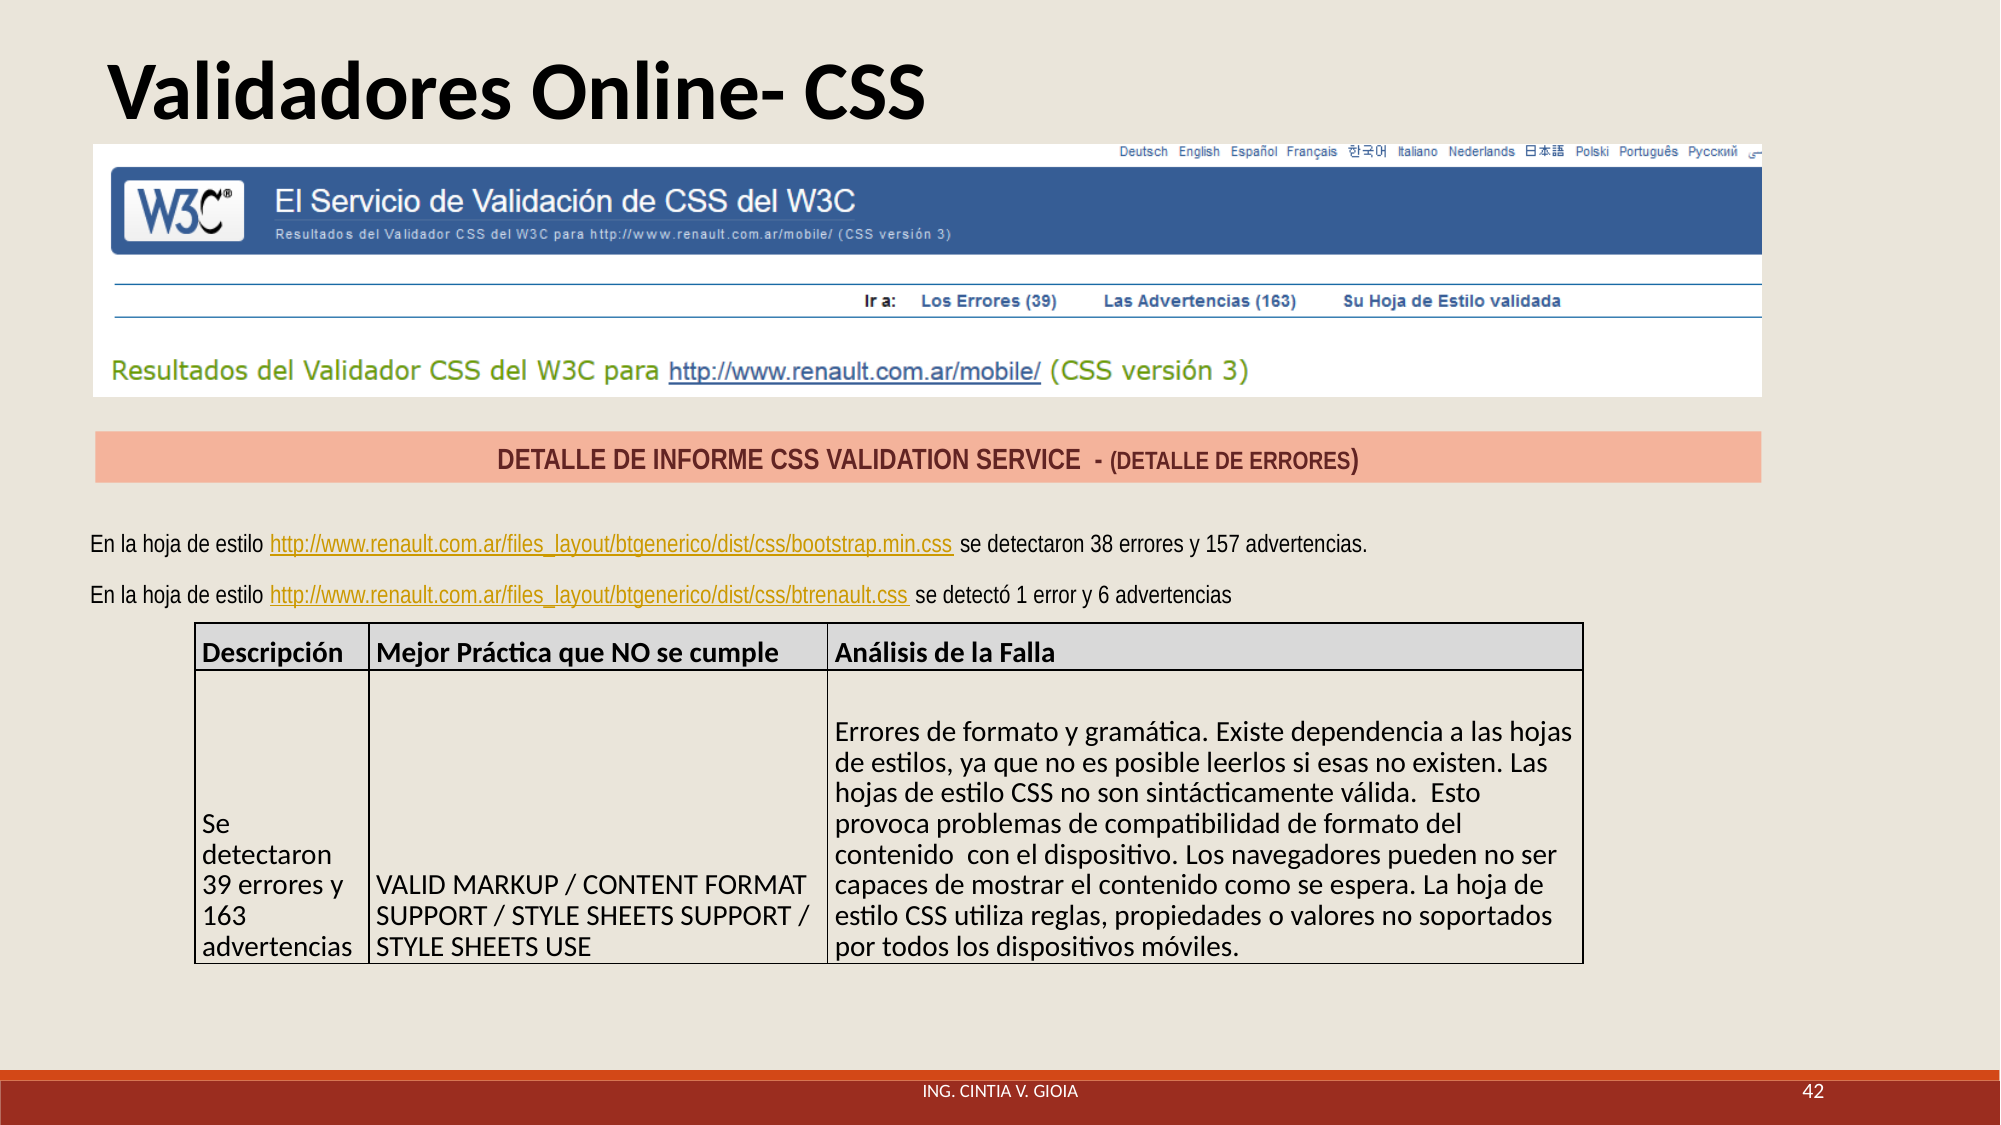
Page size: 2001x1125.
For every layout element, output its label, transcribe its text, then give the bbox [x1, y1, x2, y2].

text_box Validadores Online- CSS [17, 28, 943, 144]
text_box Detalle de Informe CSS Validation Service - (DETALLE DE ERRORES) [95, 431, 1762, 483]
table_header Análisis de la Falla [828, 624, 1582, 669]
table_cell Errores de formato y gramática. Existe dependencia a las hojas de estilos, ya que no es posible leerlos si esas no existen. Las hojas de estilo CSS no son sintácticamente válida. Esto provoca problemas de compatibilidad de formato del contenido con el dispositivo. Los navegadores pueden no ser capaces de mostrar el contenido como se espera. La hoja de estilo CSS utiliza reglas, propiedades o valores no soportados por todos los dispositivos móviles. [828, 671, 1582, 963]
text_box En la hoja de estilo http://www.renault.com.ar/files_layout/btgenerico/dist/css/bootstrap.min.css se detectaron 38 errores y 157 advertencias. En la hoja de estilo http://www.renault.com.ar/files_layout/btgenerico/dist/css/btrenault.css se detectó 1 error y 6 advertencias [75, 519, 1762, 617]
footer Ing. Cintia V. Gioia [604, 1059, 1396, 1120]
table_cell Se detectaron 39 errores y 163 advertencias [196, 671, 368, 963]
picture [93, 144, 1762, 398]
table_header Descripción [196, 624, 368, 669]
table_cell VALID MARKUP / CONTENT FORMAT SUPPORT / STYLE SHEETS SUPPORT / STYLE SHEETS USE [370, 671, 827, 963]
slide_number 42 [1624, 1059, 1840, 1120]
table_header Mejor Práctica que NO se cumple [370, 624, 827, 669]
